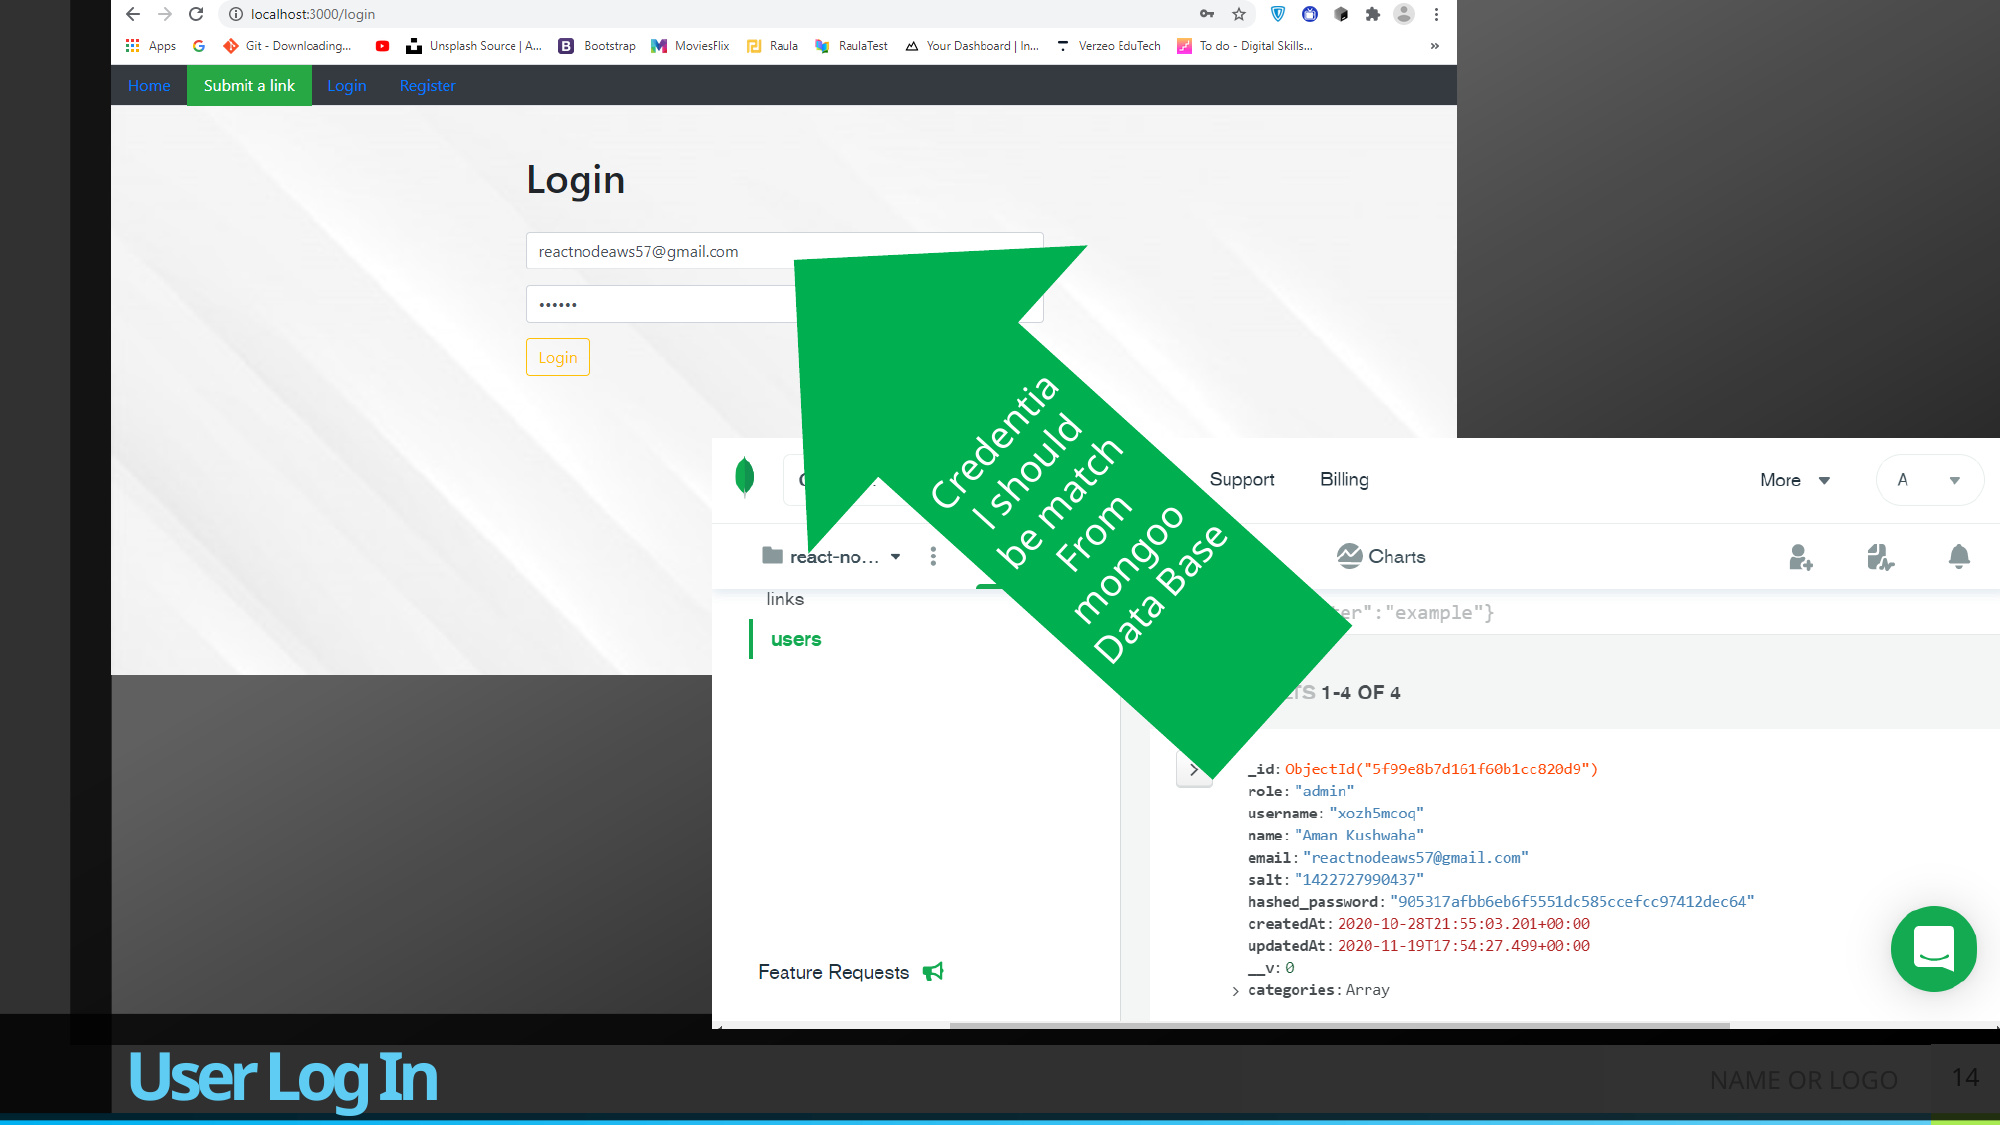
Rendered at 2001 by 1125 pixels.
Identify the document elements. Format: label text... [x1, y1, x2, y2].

picture [111, 0, 2000, 1030]
text_box [0, 0, 113, 1013]
text_box User Log In [125, 1044, 1986, 1115]
text_box [0, 1013, 2000, 1121]
